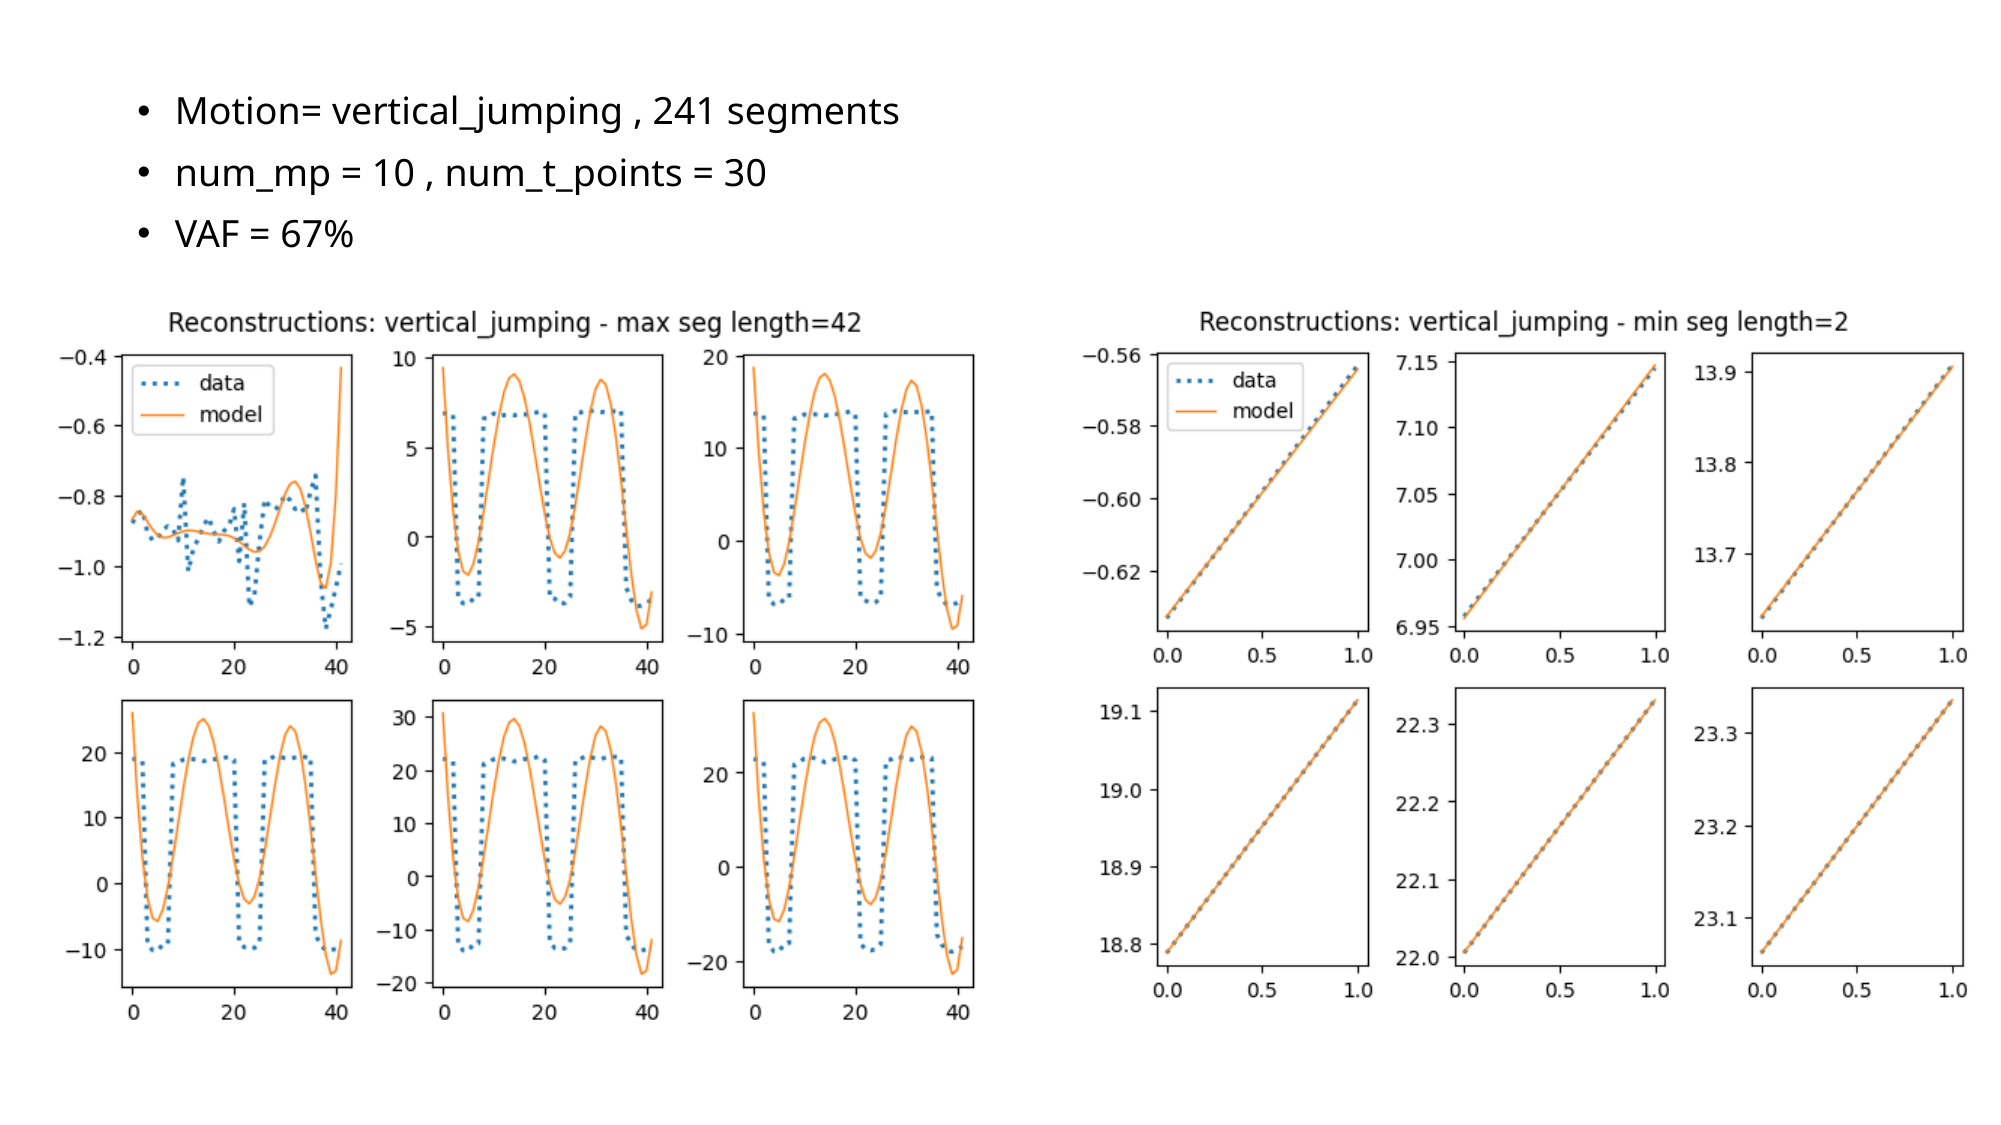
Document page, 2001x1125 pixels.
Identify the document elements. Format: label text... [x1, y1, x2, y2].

picture [42, 296, 989, 1039]
list Motion= vertical_jumping , 241 segments num_mp = 10 , num_t_points = 30 VAF = 67% [122, 84, 936, 296]
picture [1067, 296, 1984, 1015]
